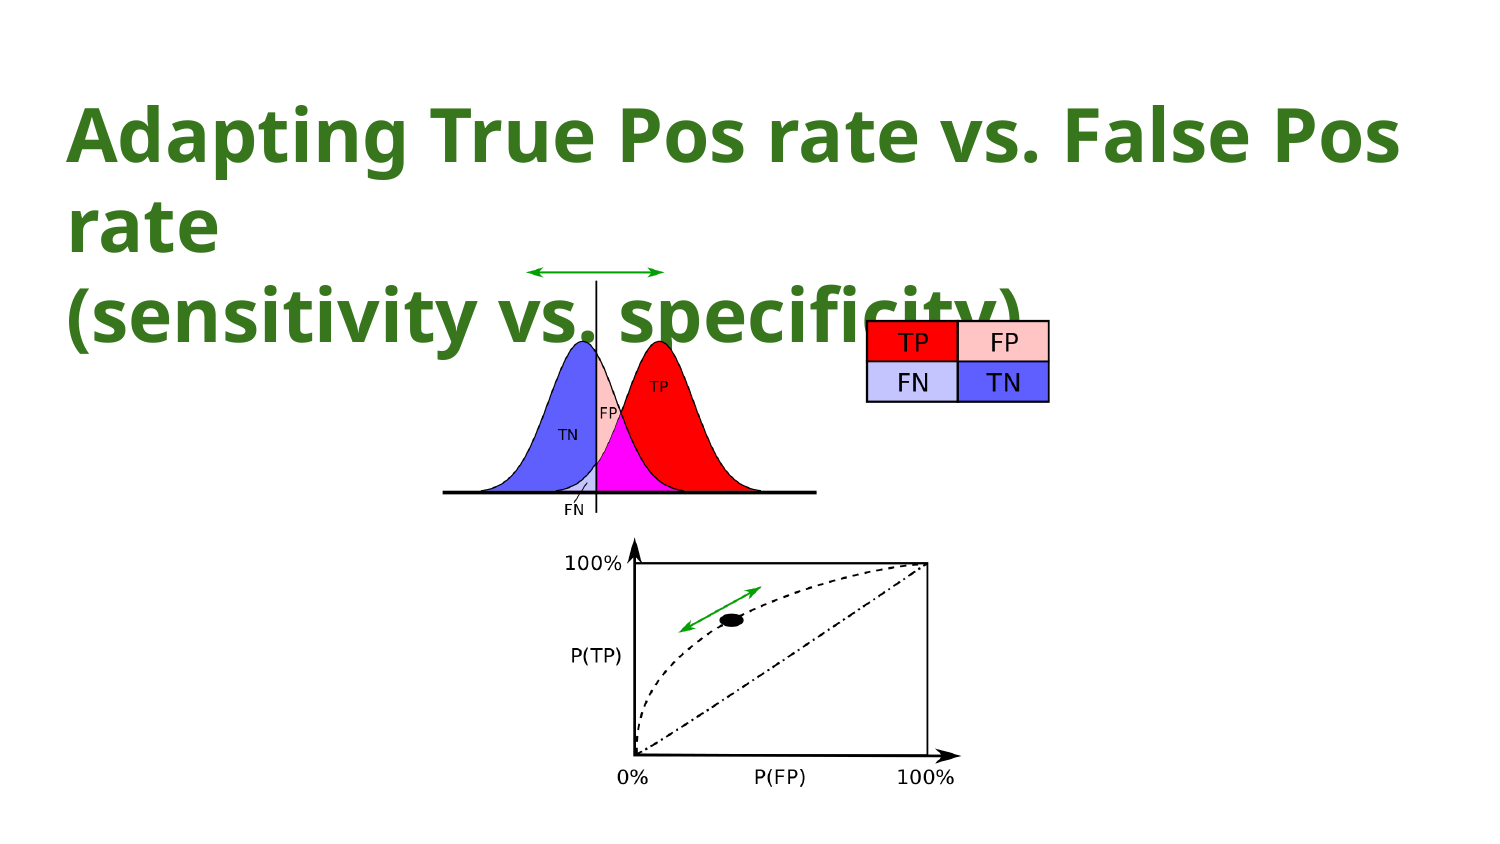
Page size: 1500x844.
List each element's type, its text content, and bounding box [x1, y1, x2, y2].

picture [392, 260, 1108, 797]
title Adapting True Pos rate vs. False Pos rate (sensitivity vs. specificity) [51, 72, 1449, 167]
